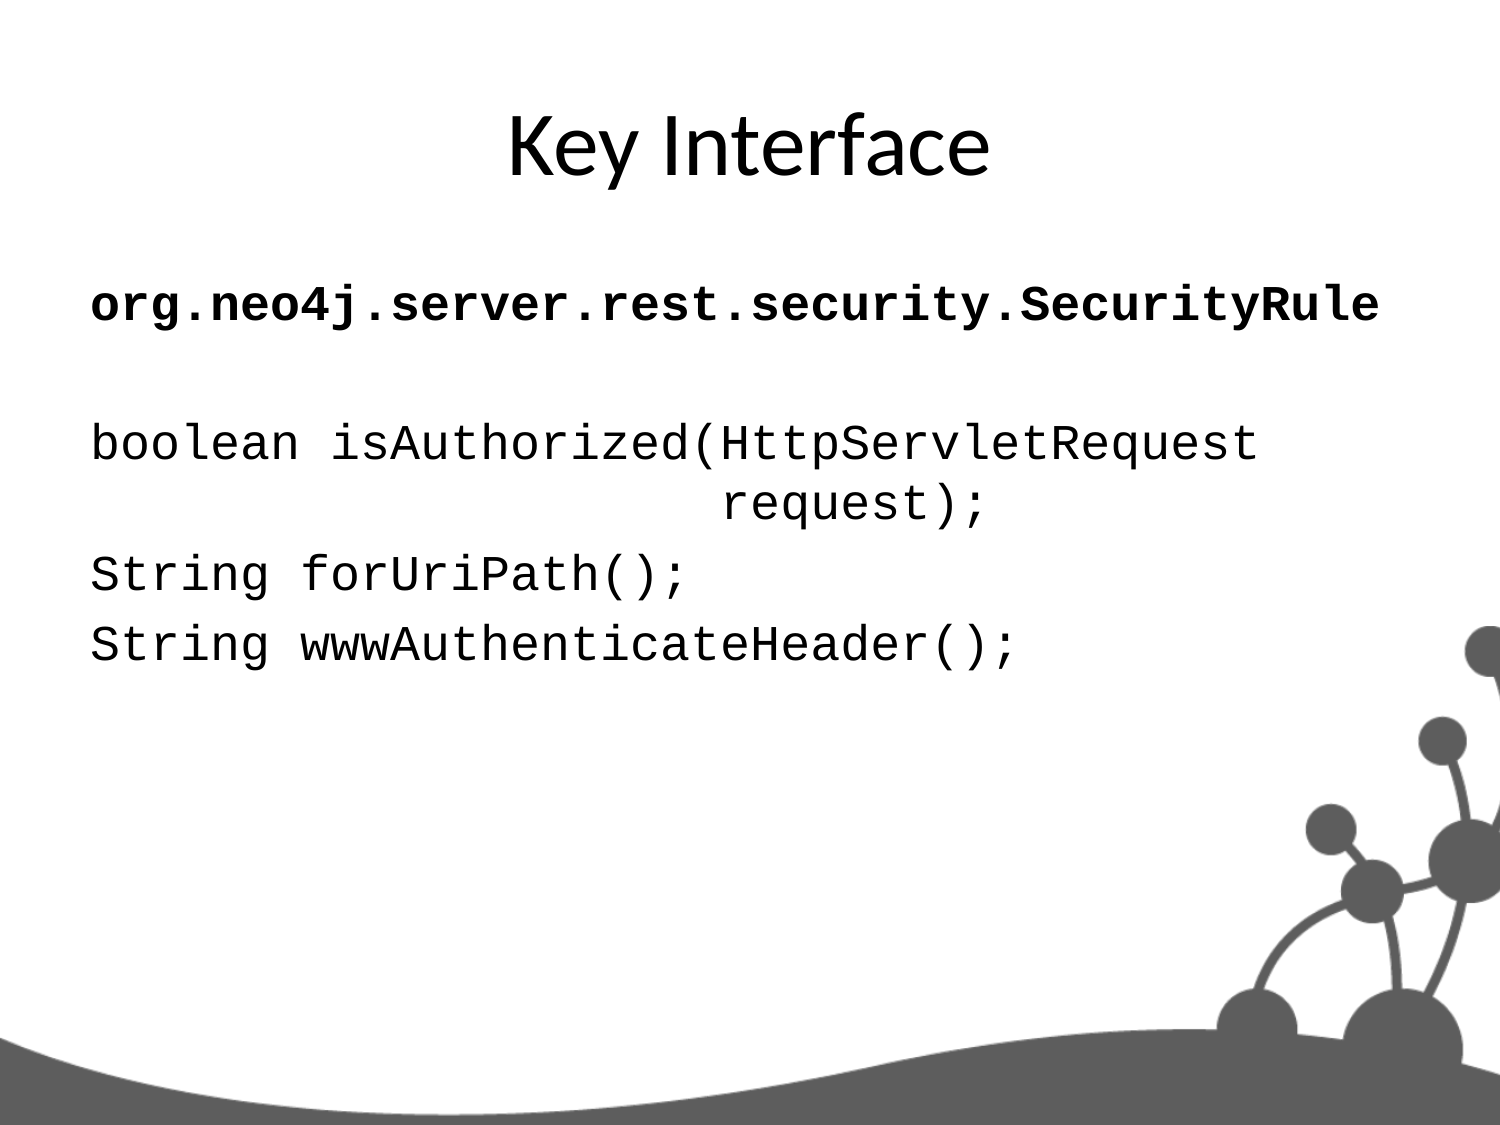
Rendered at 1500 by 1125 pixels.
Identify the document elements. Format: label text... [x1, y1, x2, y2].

list org.neo4j.server.rest.security.SecurityRule boolean isAuthorized(HttpServletRequest request); String forUriPath(); String wwwAuthenticateHeader(); [75, 262, 1425, 1005]
title Key Interface [75, 45, 1425, 233]
